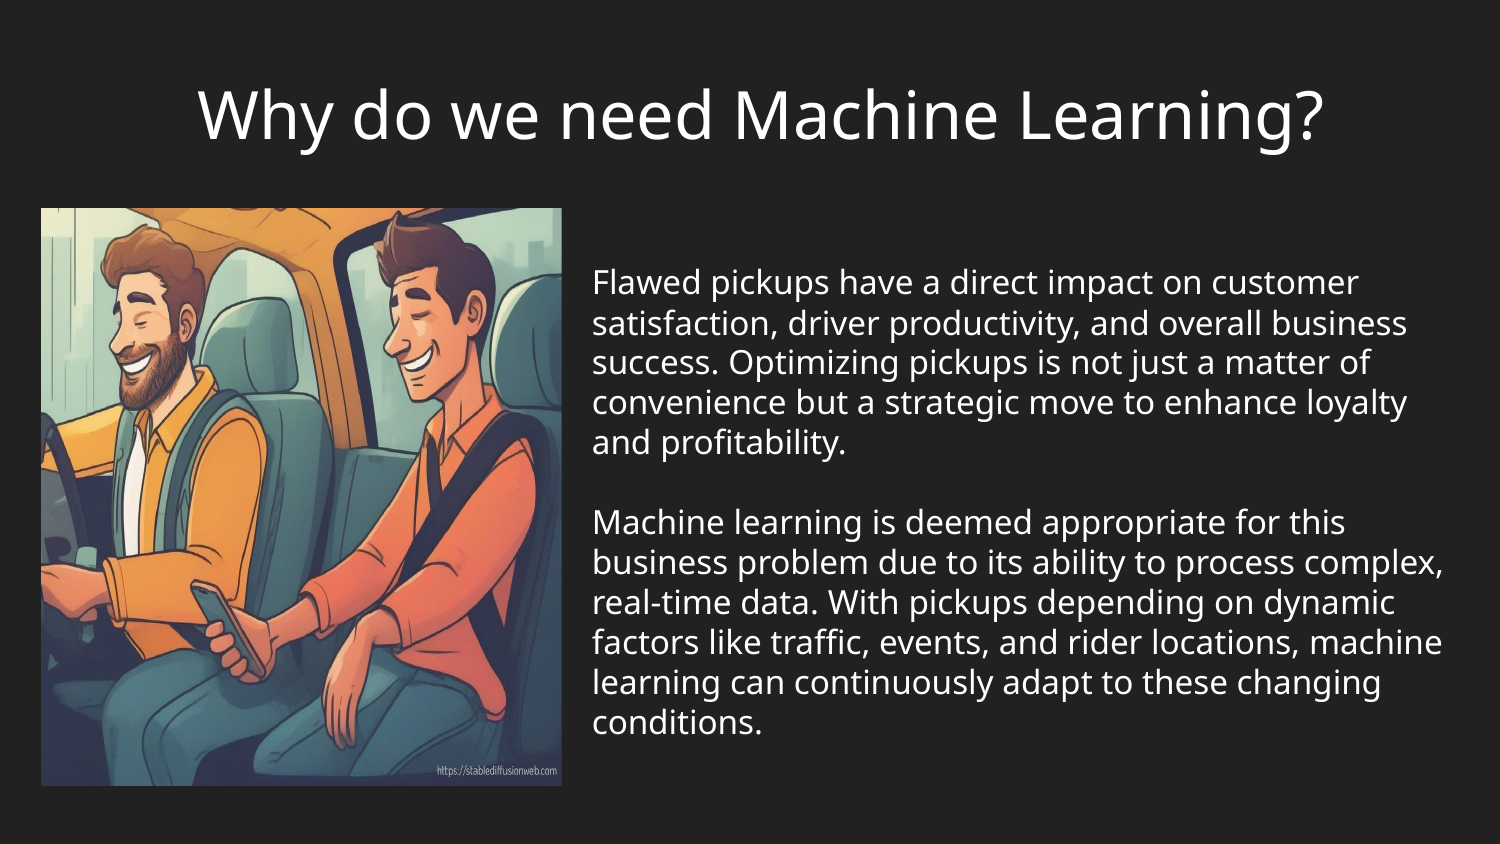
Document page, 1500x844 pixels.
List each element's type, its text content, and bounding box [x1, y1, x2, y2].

text_box Flawed pickups have a direct impact on customer satisfaction, driver productivity, and overall business success. Optimizing pickups is not just a matter of convenience but a strategic move to enhance loyalty and profitability. Machine learning is deemed appropriate for this business problem due to its ability to process complex, real-time data. With pickups depending on dynamic factors like traffic, events, and rider locations, machine learning can continuously adapt to these changing conditions. [576, 204, 1483, 799]
picture [40, 208, 562, 799]
text_box Why do we need Machine Learning? [40, 45, 1483, 181]
